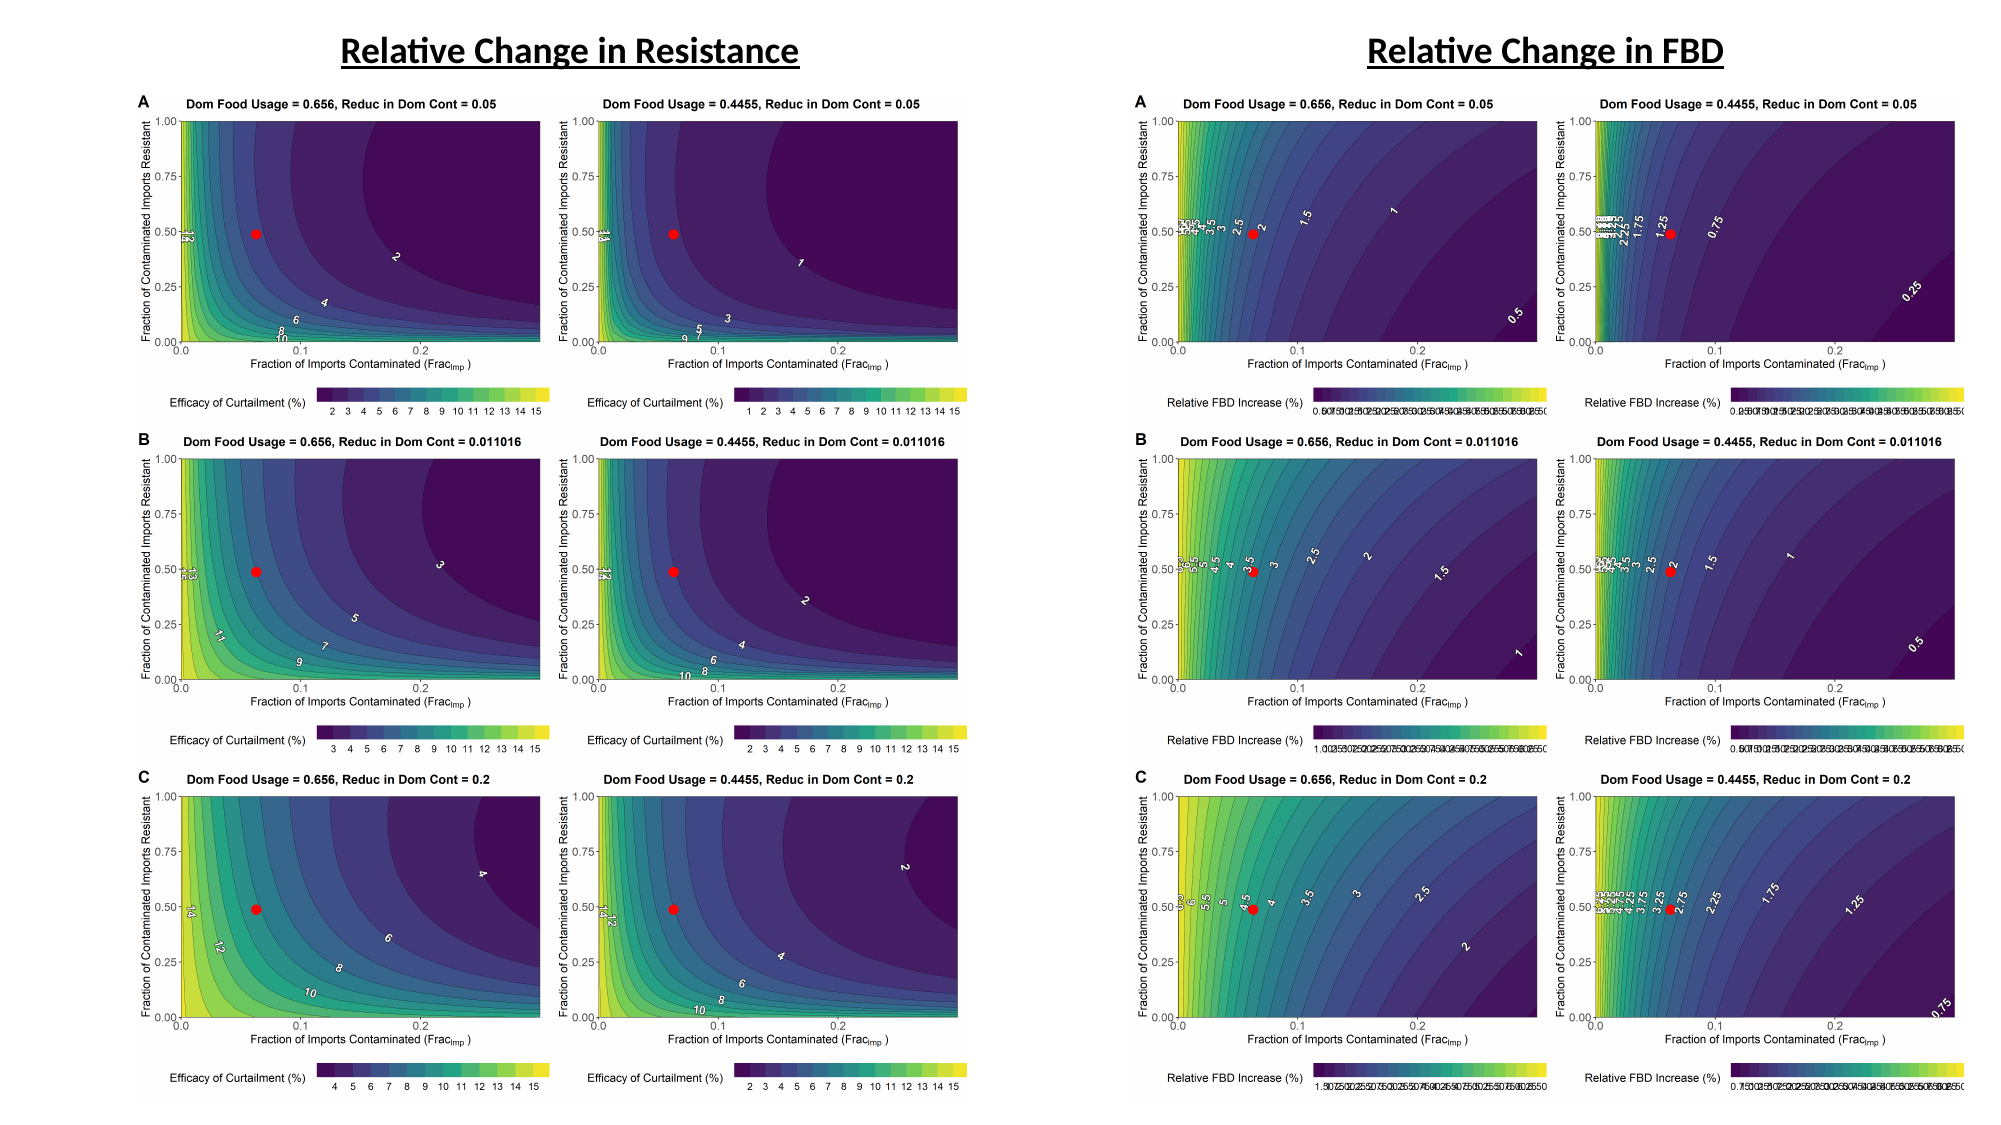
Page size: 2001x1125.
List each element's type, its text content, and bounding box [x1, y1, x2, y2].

picture [1128, 93, 1964, 1107]
text_box Relative Change in FBD [1352, 18, 1740, 79]
picture [132, 93, 967, 1107]
text_box Relative Change in Resistance [325, 18, 815, 79]
